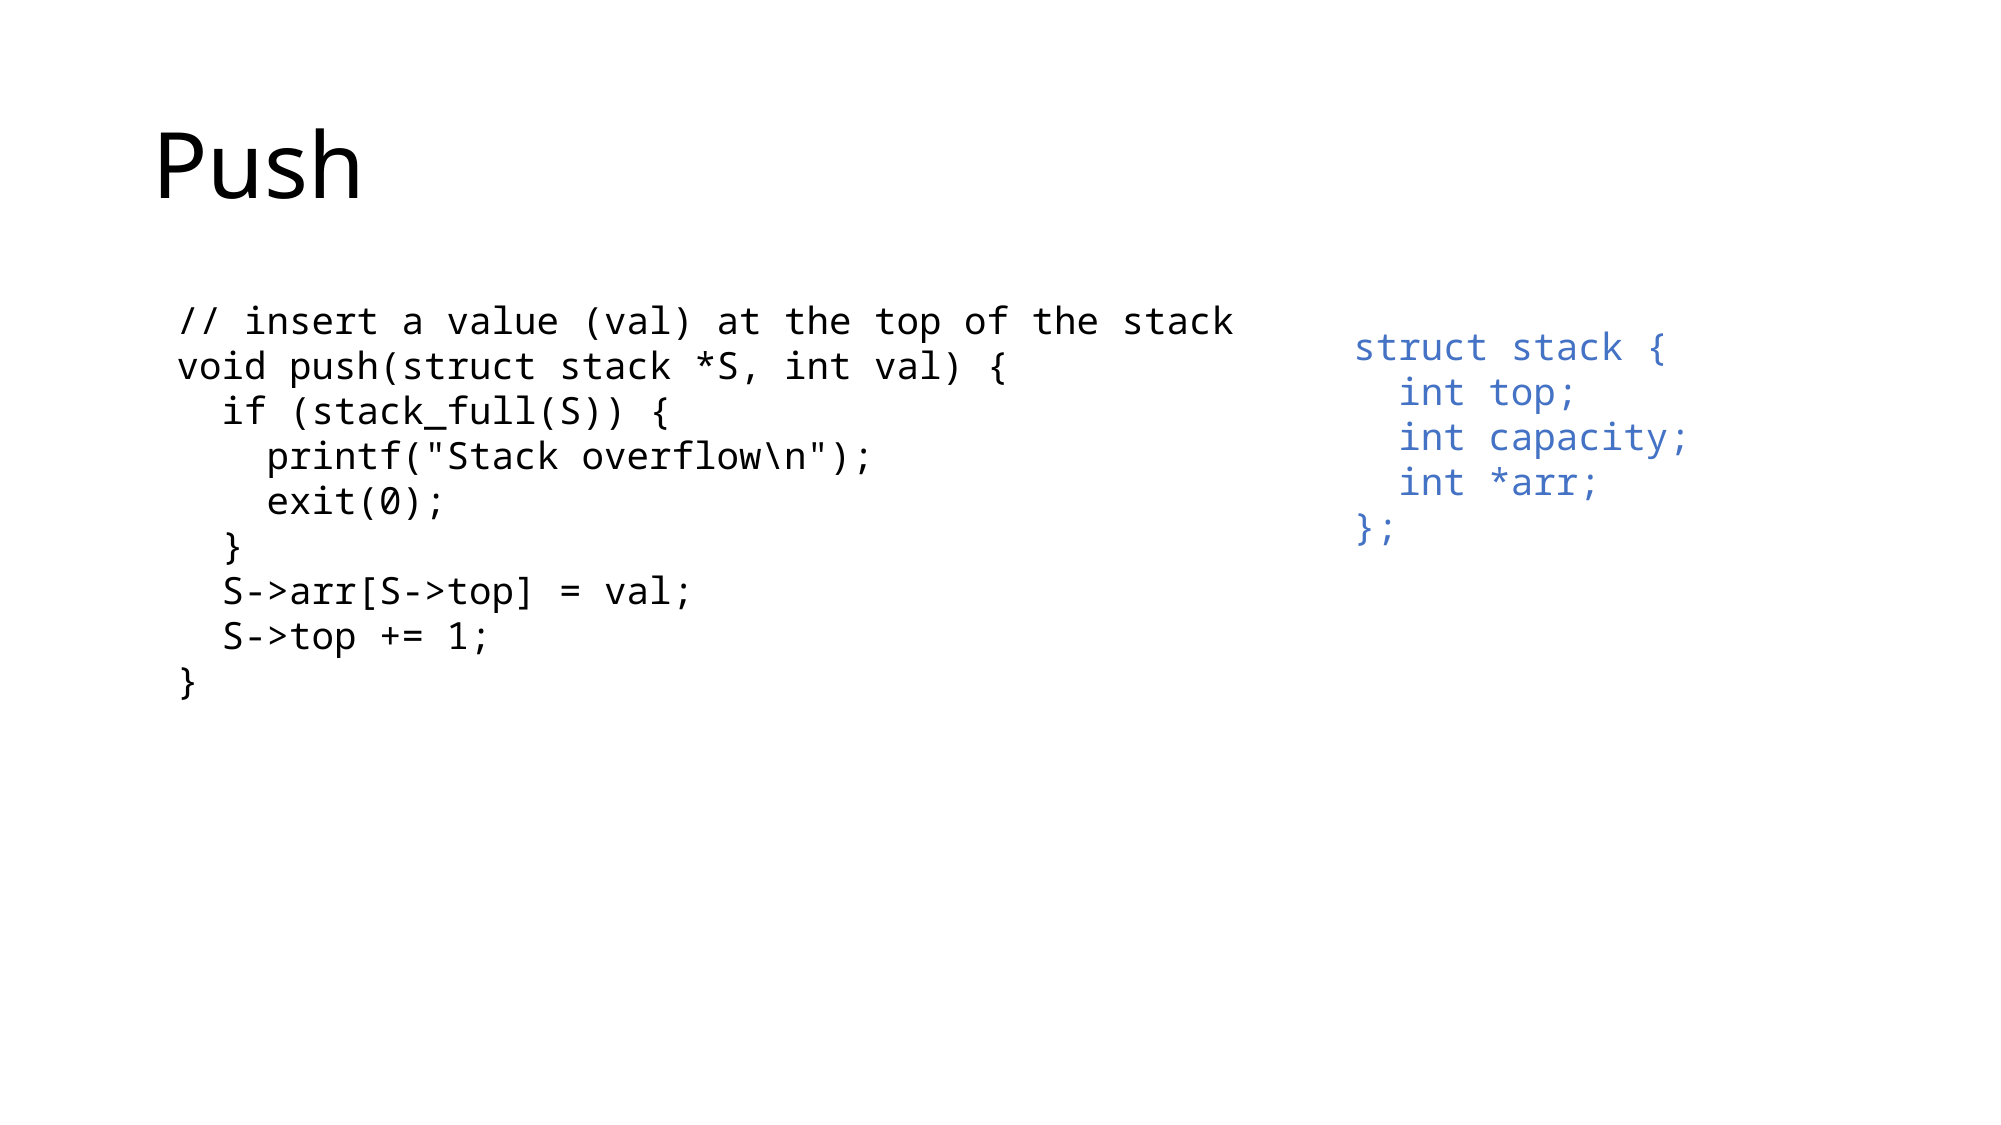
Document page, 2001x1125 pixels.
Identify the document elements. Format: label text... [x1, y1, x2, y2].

text_box // insert a value (val) at the top of the stack void push(struct stack *S, int val) { if (stack_full(S)) { printf("Stack overflow\n"); exit(0); } S->arr[S->top] = val; S->top += 1; } [161, 289, 1367, 710]
title Push [137, 59, 1863, 278]
text_box struct stack { int top; int capacity; int *arr; }; [1338, 316, 1808, 556]
